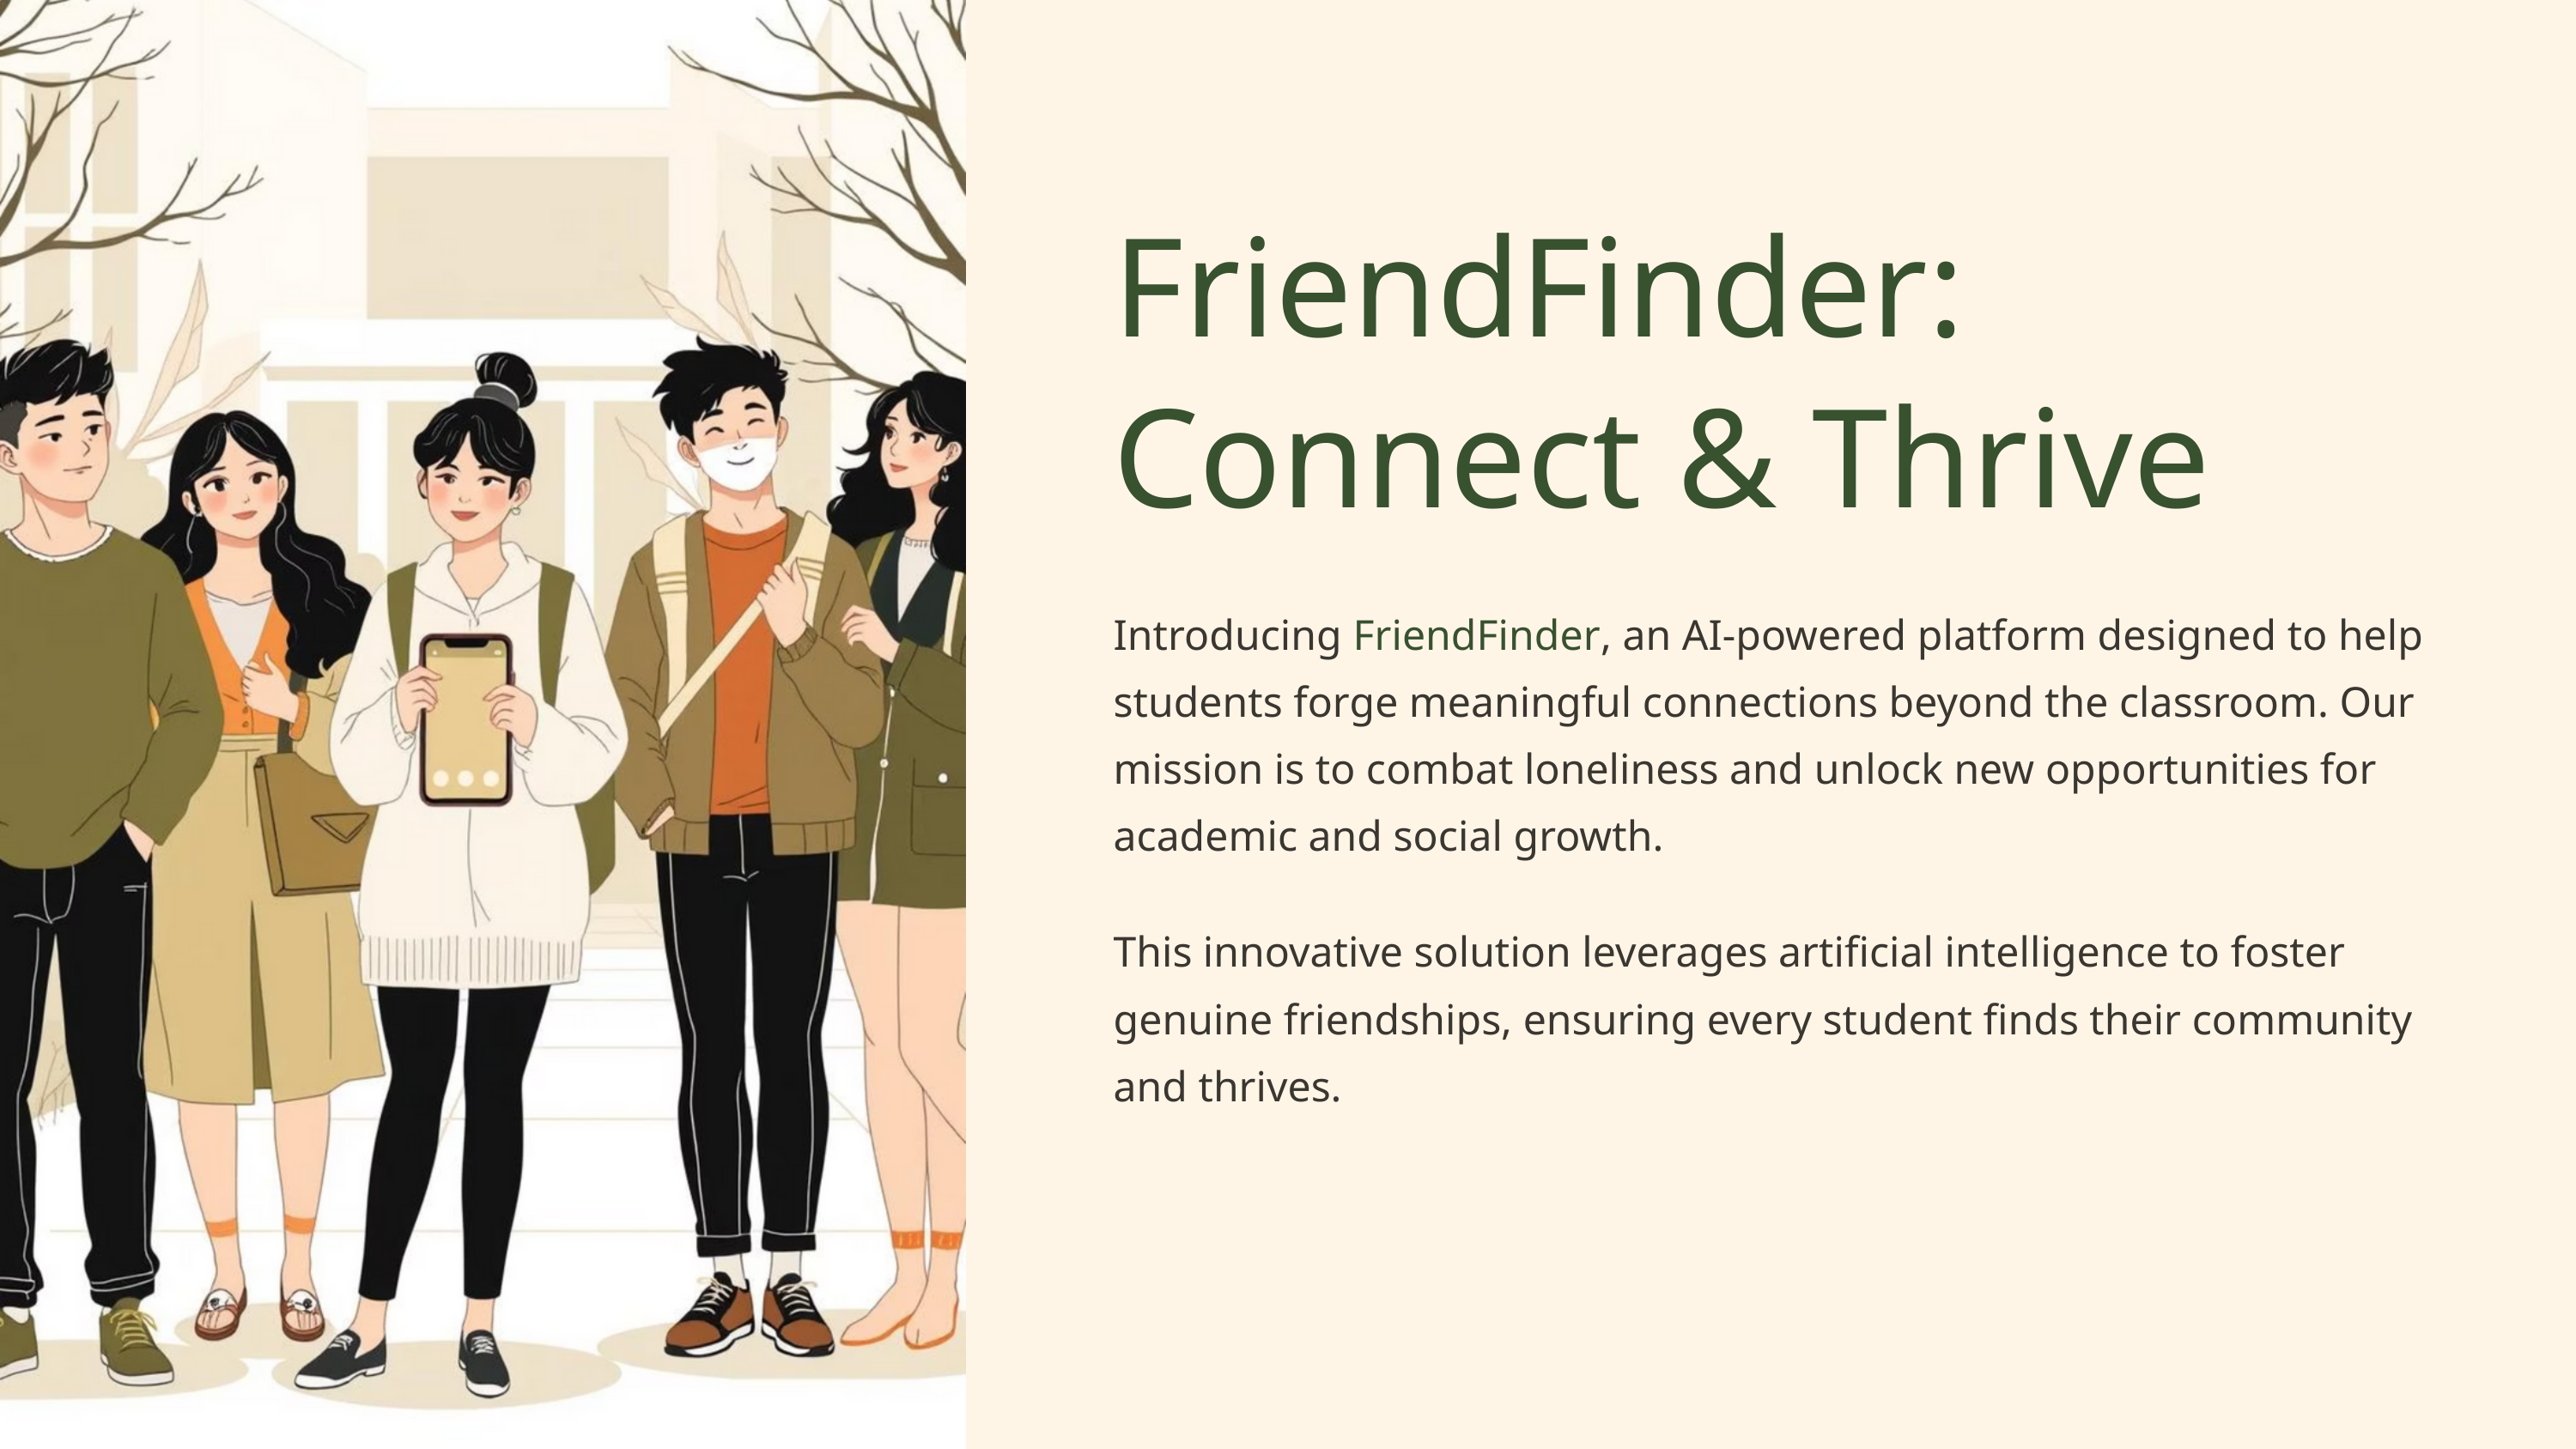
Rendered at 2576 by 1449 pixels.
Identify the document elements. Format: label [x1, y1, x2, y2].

text_box [0, 0, 967, 1449]
text_box [967, 0, 2576, 1449]
